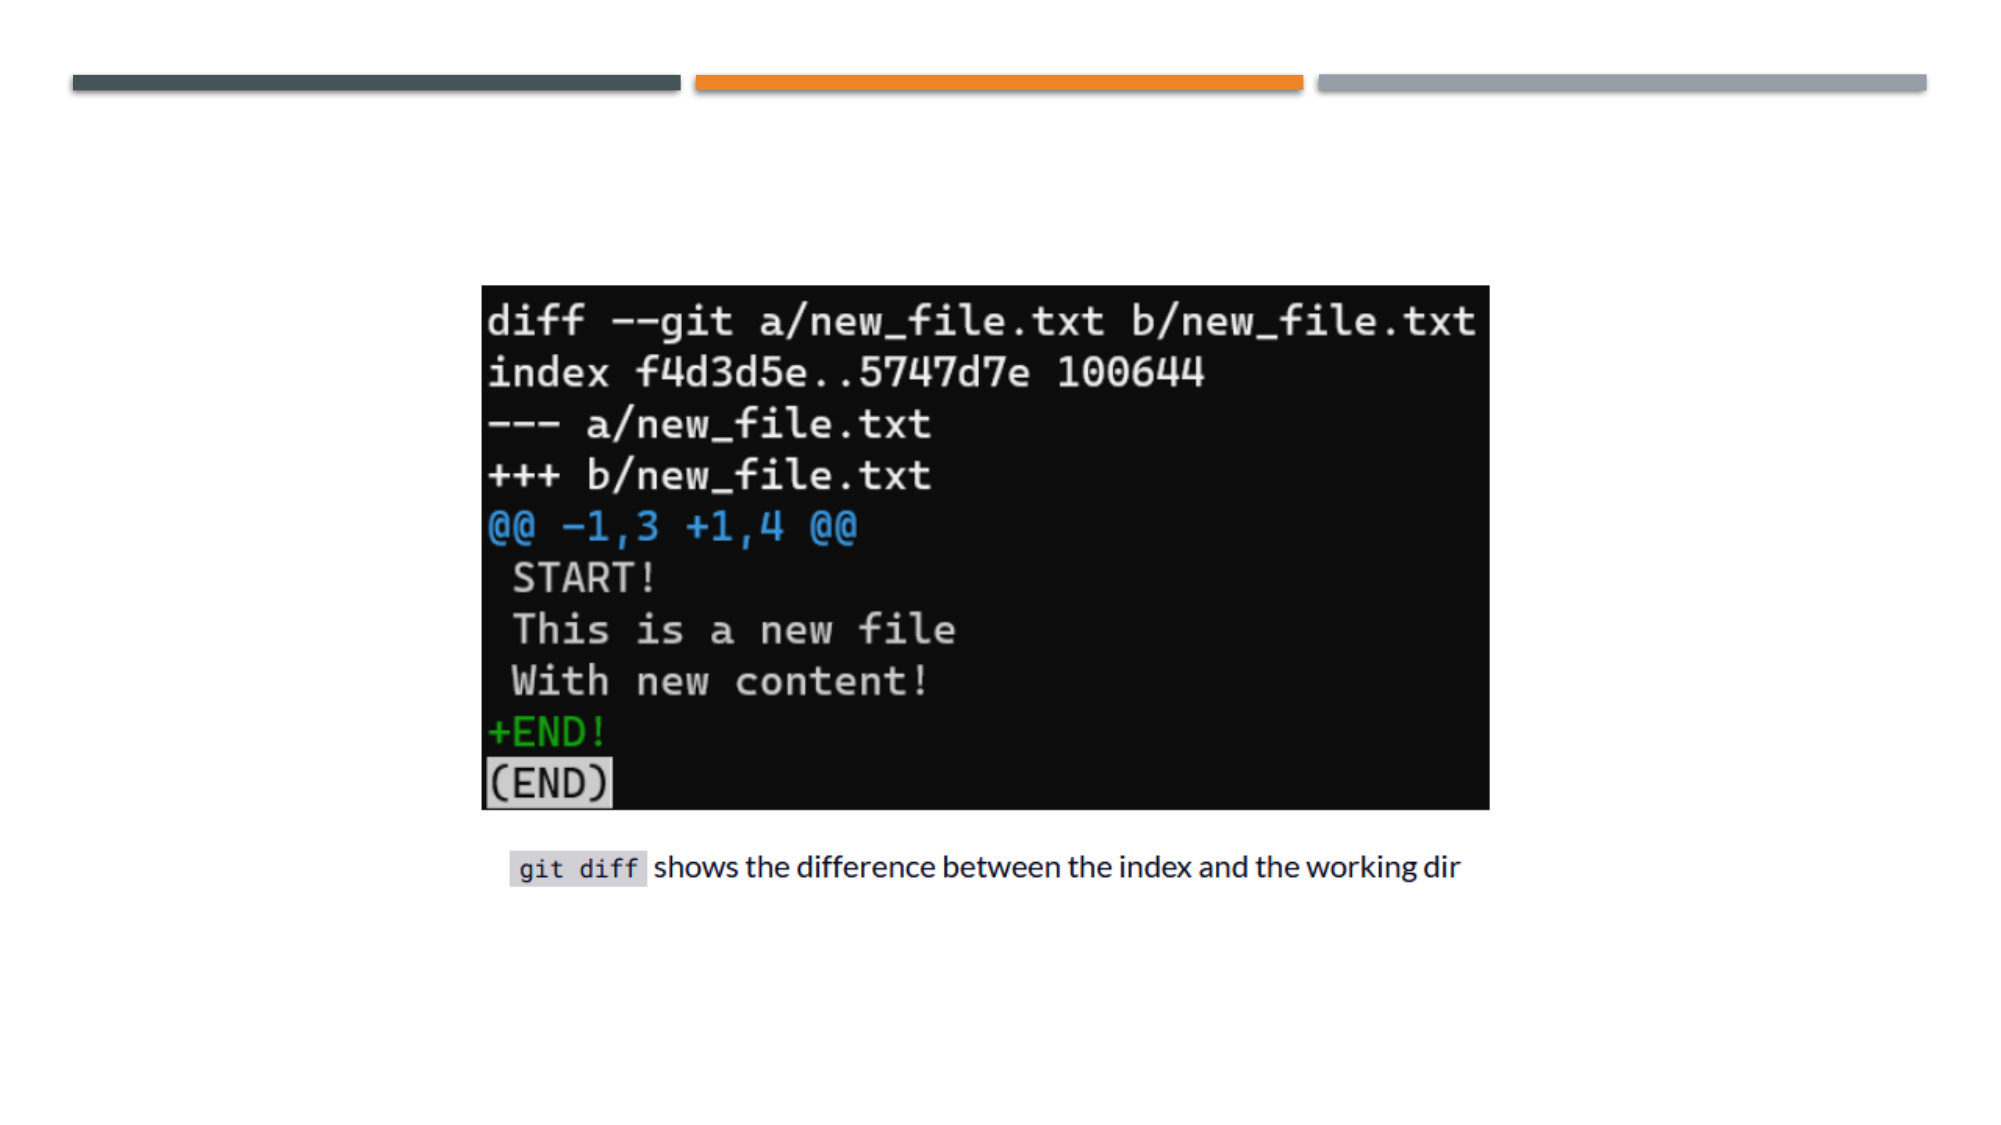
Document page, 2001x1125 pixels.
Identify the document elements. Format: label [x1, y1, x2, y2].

picture [434, 248, 1566, 909]
